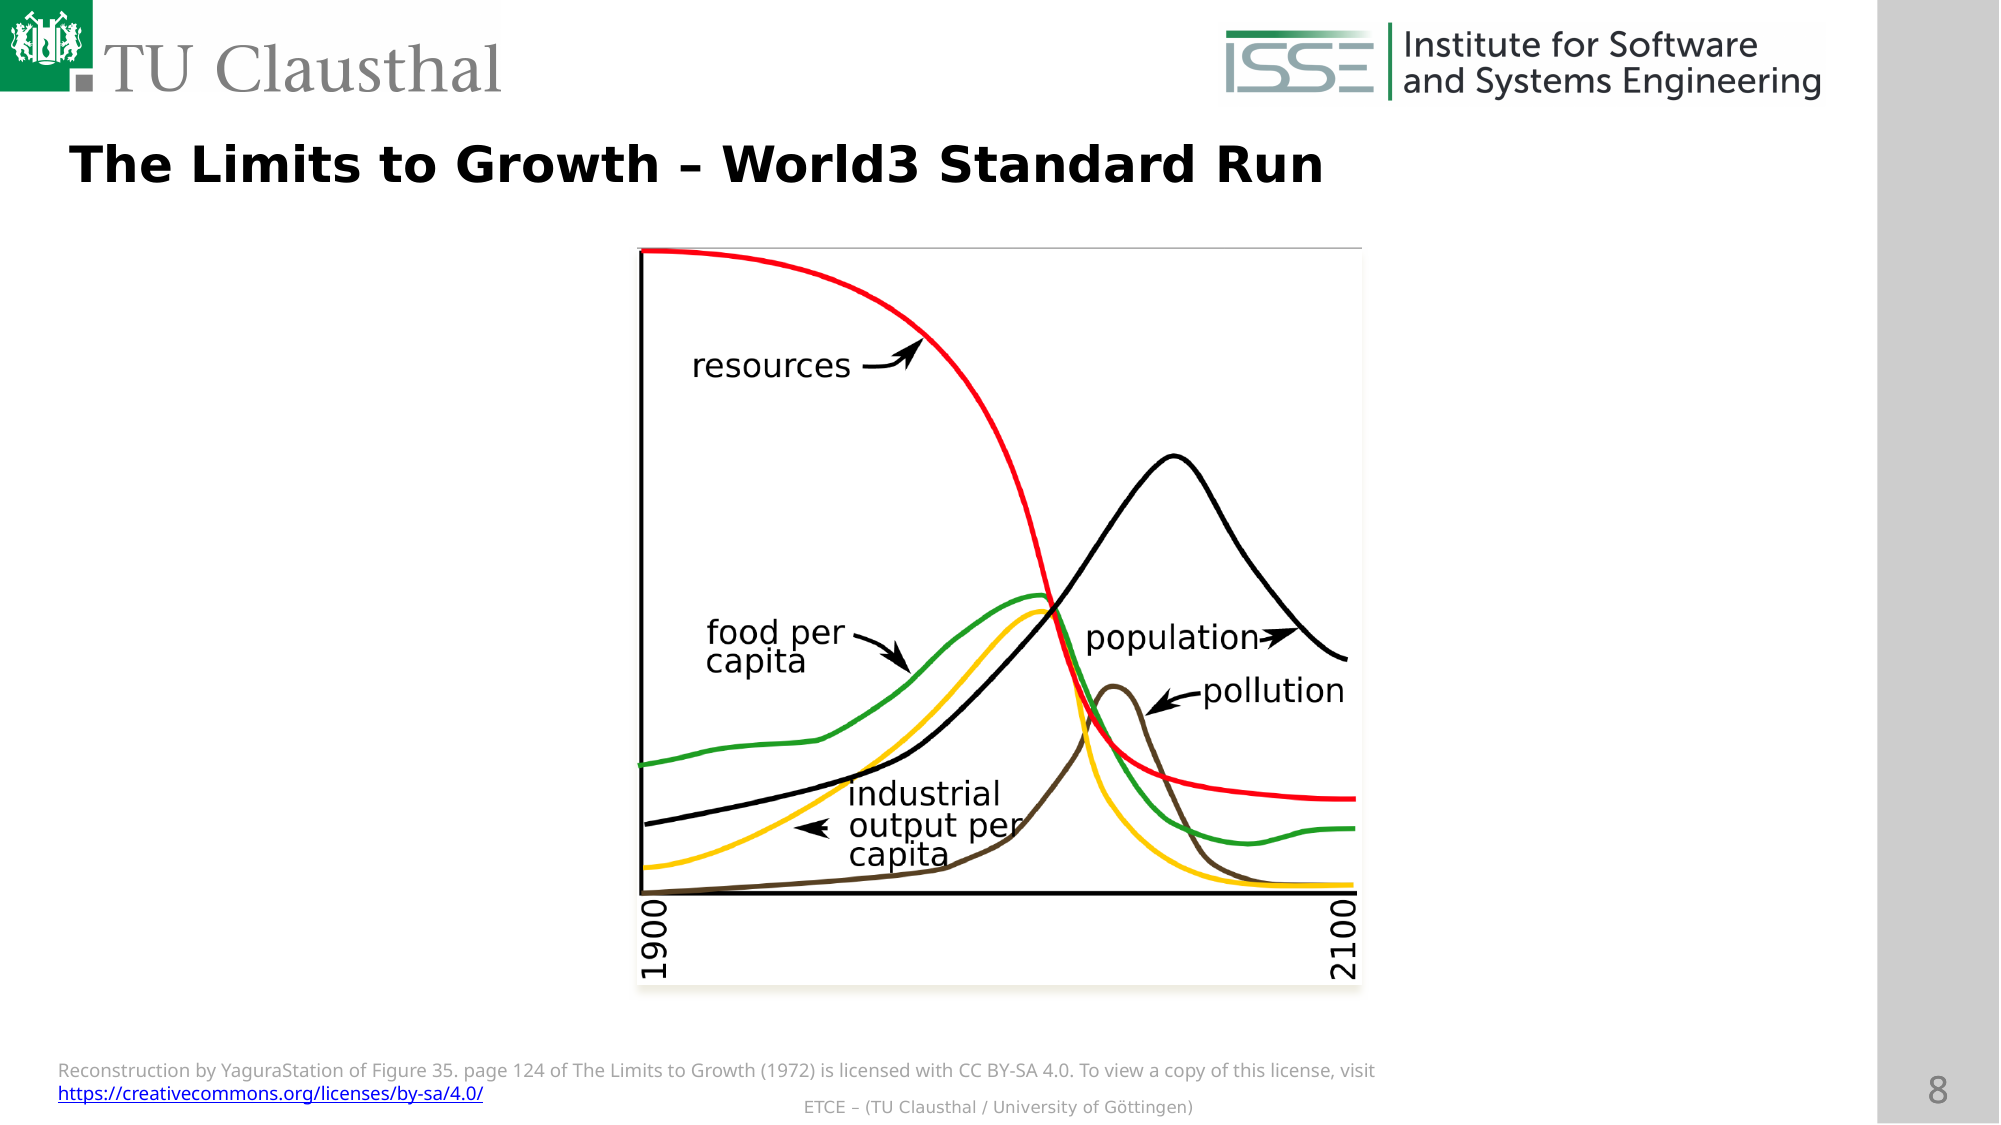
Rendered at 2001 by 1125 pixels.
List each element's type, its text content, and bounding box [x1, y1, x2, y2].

picture [1218, 22, 1826, 107]
text_box [54, 207, 1818, 1034]
text_box The Limits to Growth – World3 Standard Run [54, 125, 1818, 207]
picture [0, 0, 501, 92]
picture [637, 247, 1362, 986]
text_box Reconstruction by YaguraStation of Figure 35. page 124 of The Limits to Growth (1972) is licensed with CC BY-SA 4.0. To view a copy of this license, visit https://creativecommons.org/licenses/by-sa/4.0/ [43, 1051, 1725, 1115]
